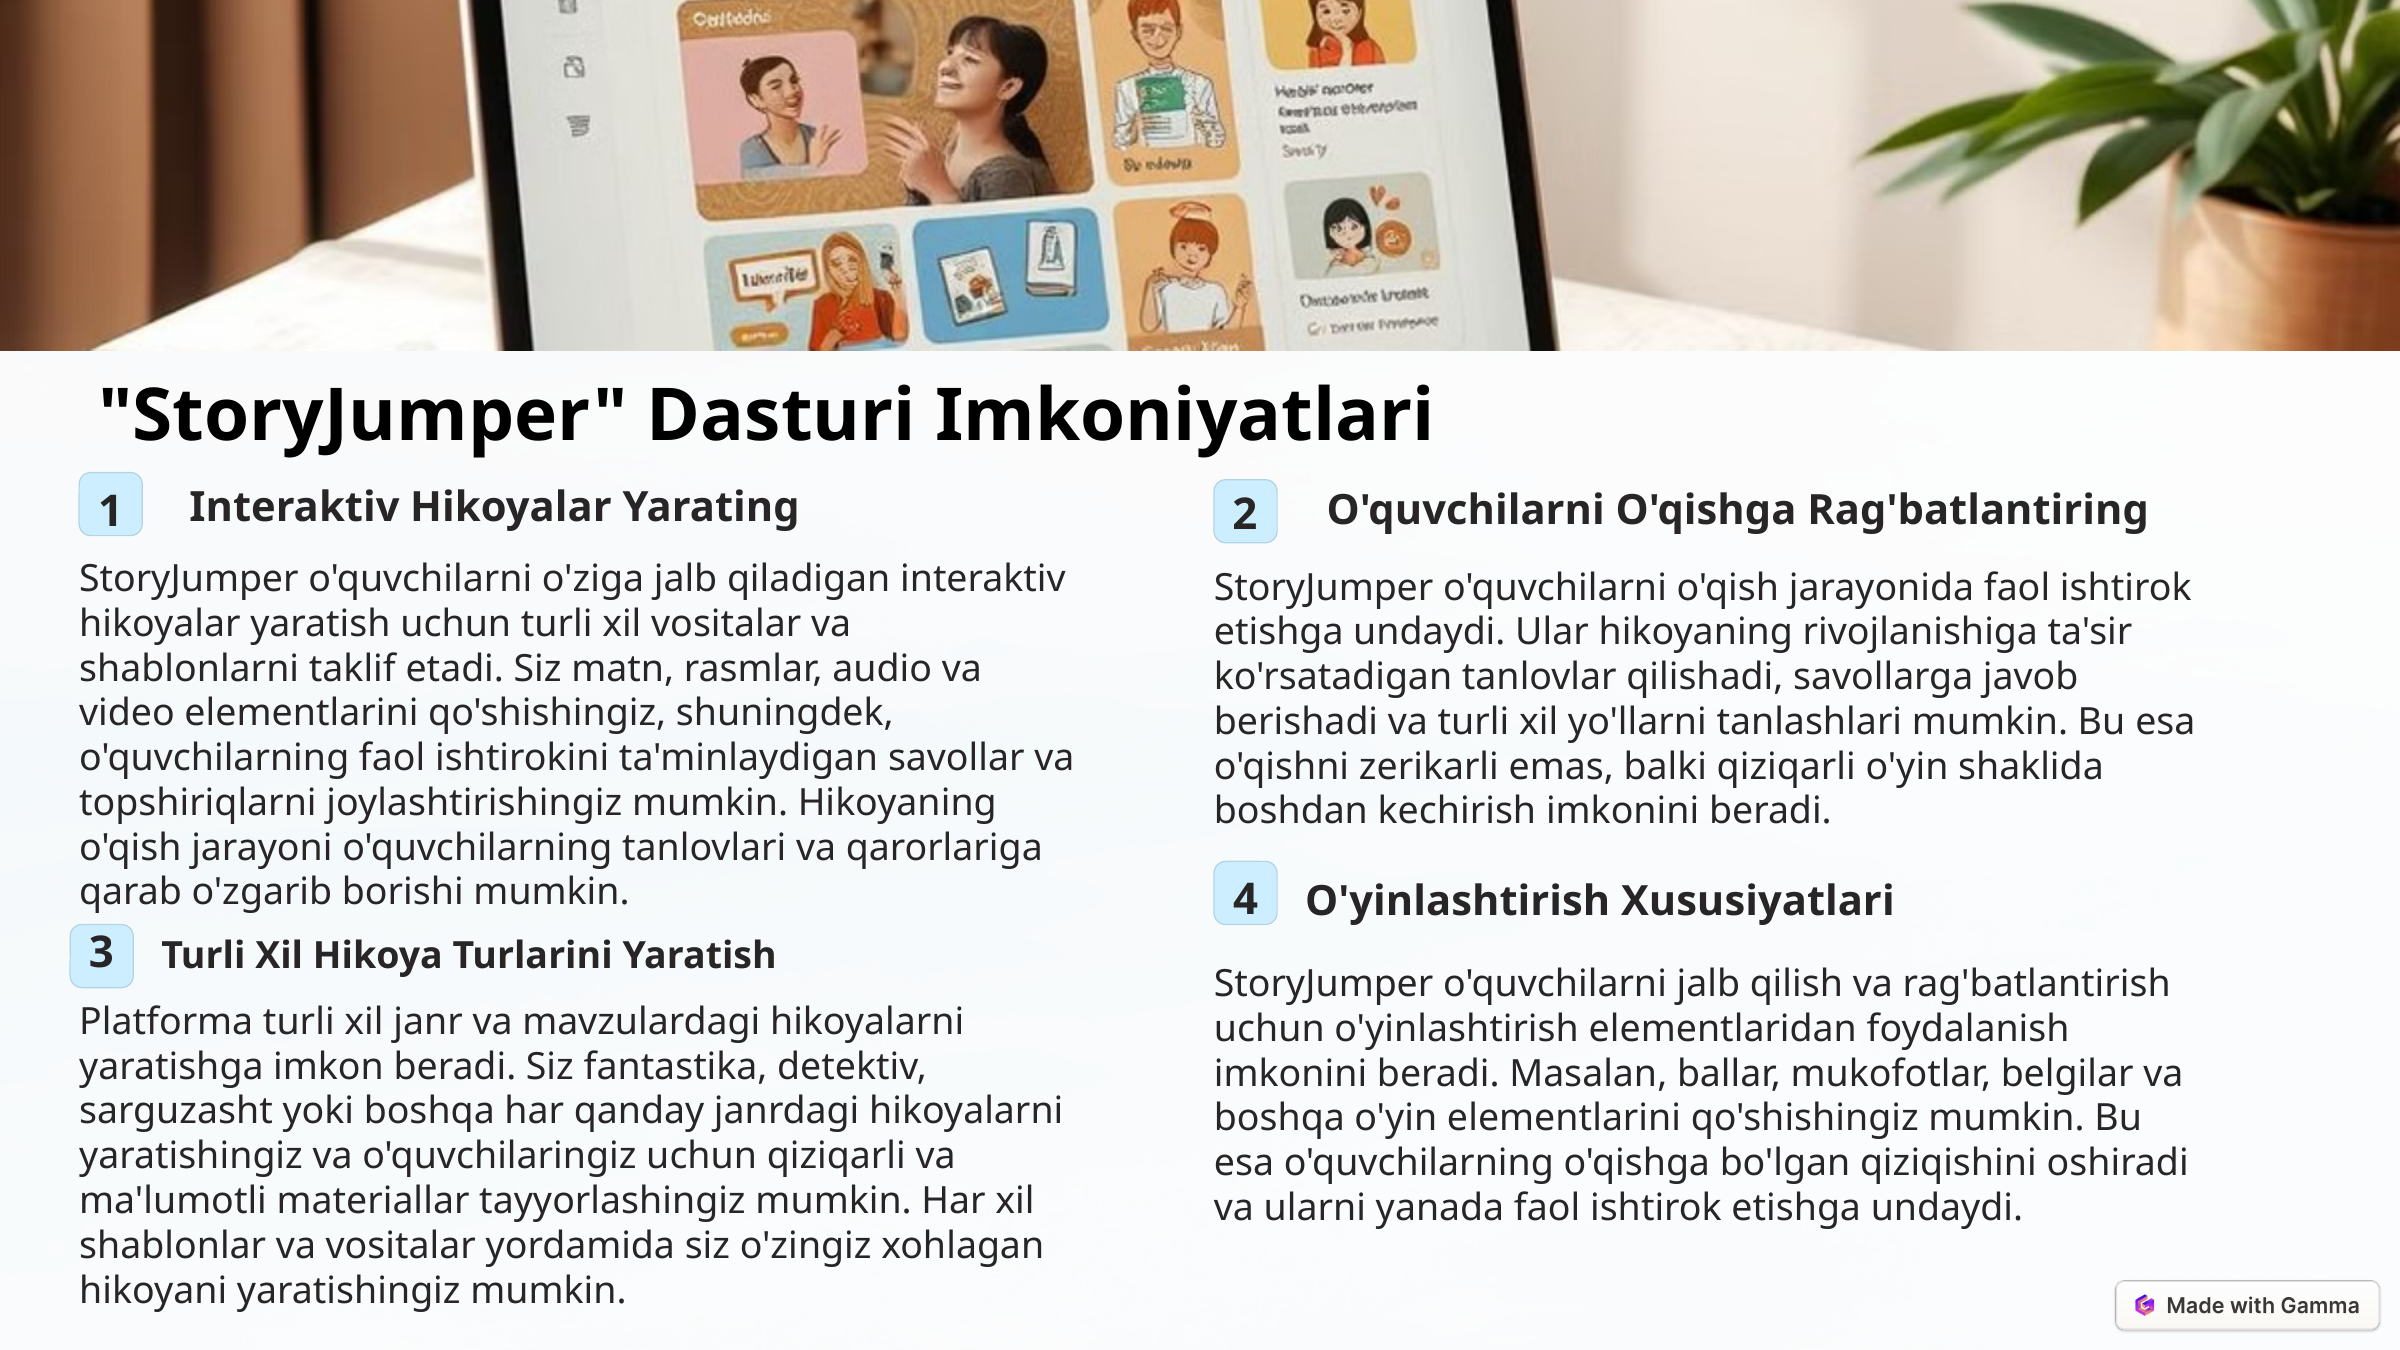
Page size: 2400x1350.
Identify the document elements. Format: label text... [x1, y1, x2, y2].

text_box 4 [1233, 879, 1258, 924]
text_box StoryJumper o'quvchilarni jalb qilish va rag'batlantirish uchun o'yinlashtirish elementlaridan foydalanish imkonini beradi. Masalan, ballar, mukofotlar, belgilar va boshqa o'yin elementlarini qo'shishingiz mumkin. Bu esa o'quvchilarning o'qishga bo'lgan qiziqishini oshiradi va ularni yanada faol ishtirok etishga undaydi. [1213, 959, 2211, 1184]
text_box Turli Xil Hikoya Turlarini Yaratish [161, 930, 743, 977]
text_box [1213, 861, 1278, 925]
text_box 1 [101, 491, 121, 536]
text_box [1213, 479, 1278, 543]
text_box O'quvchilarni O'qishga Rag'batlantiring [1326, 486, 1987, 533]
text_box 3 [88, 932, 114, 977]
text_box O'yinlashtirish Xususiyatlari [1305, 877, 1789, 924]
picture [2106, 1271, 2389, 1339]
text_box "StoryJumper" Dasturi Imkoniyatlari [98, 363, 1327, 455]
text_box [70, 924, 134, 988]
text_box Platforma turli xil janr va mavzulardagi hikoyalarni yaratishga imkon beradi. Siz fantastika, detektiv, sarguzasht yoki boshqa har qanday janrdagi hikoyalarni yaratishingiz va o'quvchilaringiz uchun qiziqarli va ma'lumotli materiallar tayyorlashingiz mumkin. Har xil shablonlar va vositalar yordamida siz o'zingiz xohlagan hikoyani yaratishingiz mumkin. [79, 997, 1076, 1222]
text_box Interaktiv Hikoyalar Yarating [189, 483, 682, 530]
text_box [79, 472, 143, 536]
picture [0, 0, 2400, 351]
text_box StoryJumper o'quvchilarni o'ziga jalb qiladigan interaktiv hikoyalar yaratish uchun turli xil vositalar va shablonlarni taklif etadi. Siz matn, rasmlar, audio va video elementlarini qo'shishingiz, shuningdek, o'quvchilarning faol ishtirokini ta'minlaydigan savollar va topshiriqlarni joylashtirishingiz mumkin. Hikoyaning o'qish jarayoni o'quvchilarning tanlovlari va qarorlariga qarab o'zgarib borishi mumkin. [79, 554, 1076, 824]
text_box StoryJumper o'quvchilarni o'qish jarayonida faol ishtirok etishga undaydi. Ular hikoyaning rivojlanishiga ta'sir ko'rsatadigan tanlovlar qilishadi, savollarga javob berishadi va turli xil yo'llarni tanlashlari mumkin. Bu esa o'qishni zerikarli emas, balki qiziqarli o'yin shaklida boshdan kechirish imkonini beradi. [1213, 562, 2211, 788]
text_box 2 [1232, 494, 1258, 539]
